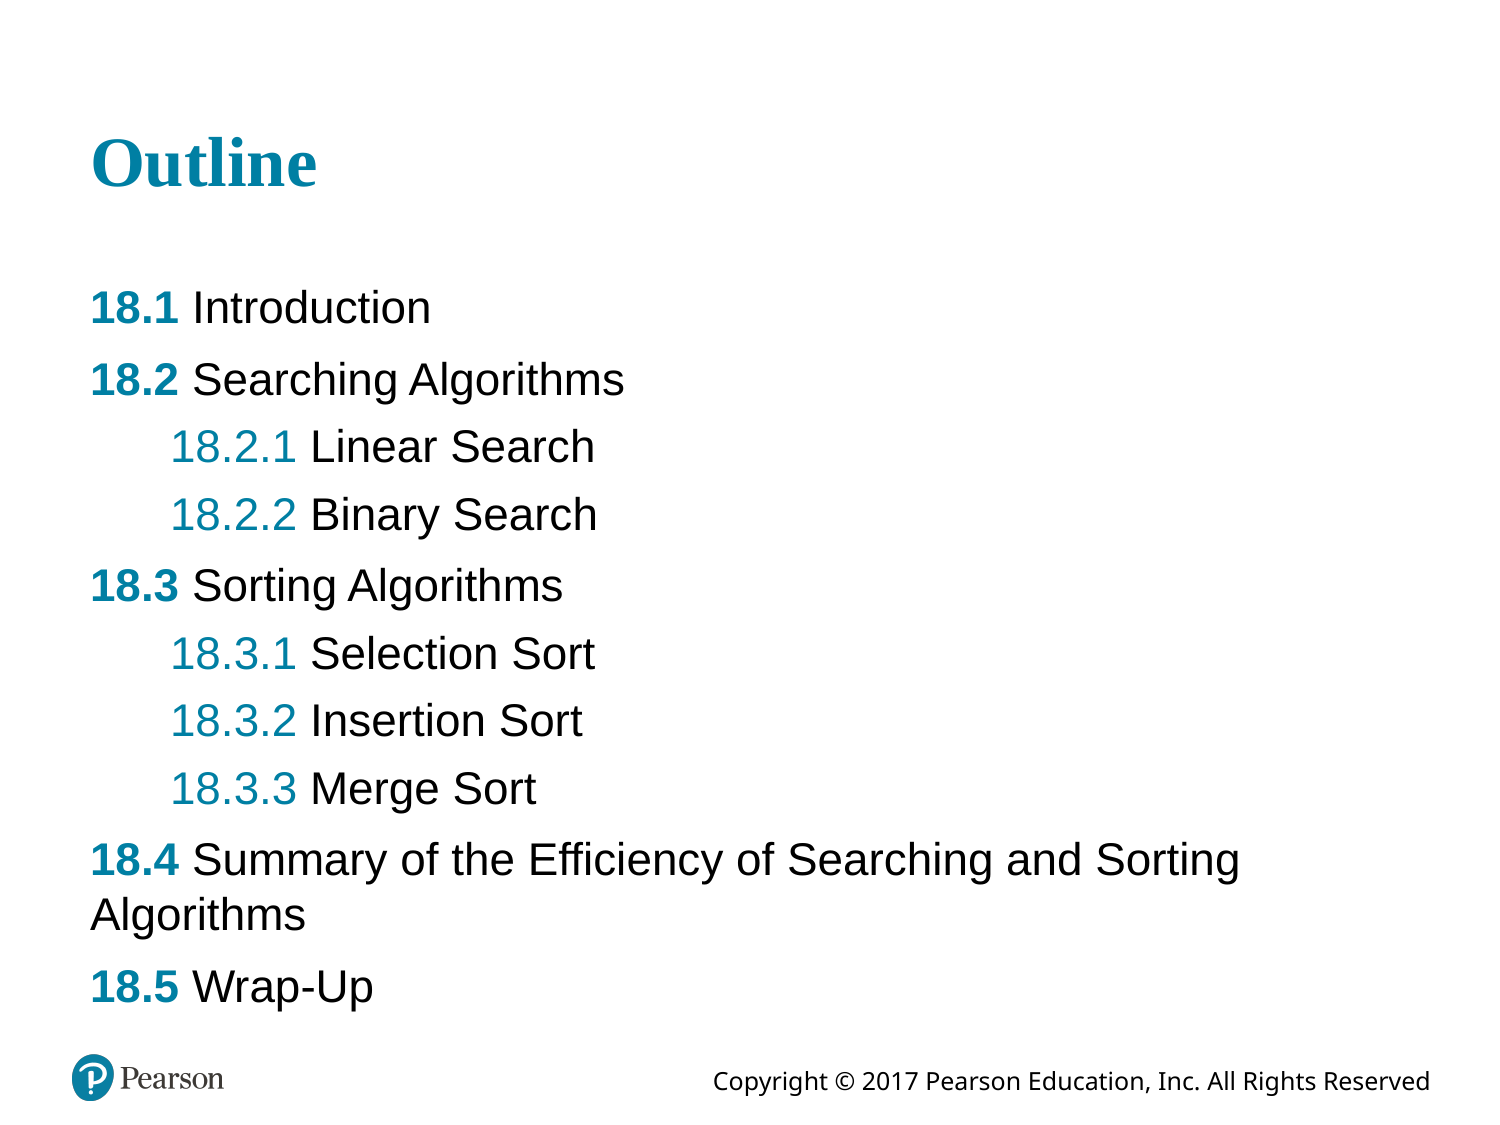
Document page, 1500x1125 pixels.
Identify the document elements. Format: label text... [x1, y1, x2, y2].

picture [80, 1063, 106, 1088]
picture [72, 1054, 88, 1070]
picture [72, 1087, 83, 1101]
title Outline [75, 35, 1425, 216]
picture [98, 1054, 224, 1101]
list 18.1 Introduction 18.2 Searching Algorithms 18.2.1 Linear Search 18.2.2 Binary Search 18.3 Sorting Algorithms 18.3.1 Selection Sort 18.3.2 Insertion Sort 18.3.3 Merge Sort 18.4 Summary of the Efficiency of Searching and Sorting Algorithms 18.5 Wrap-Up [75, 262, 1425, 1035]
